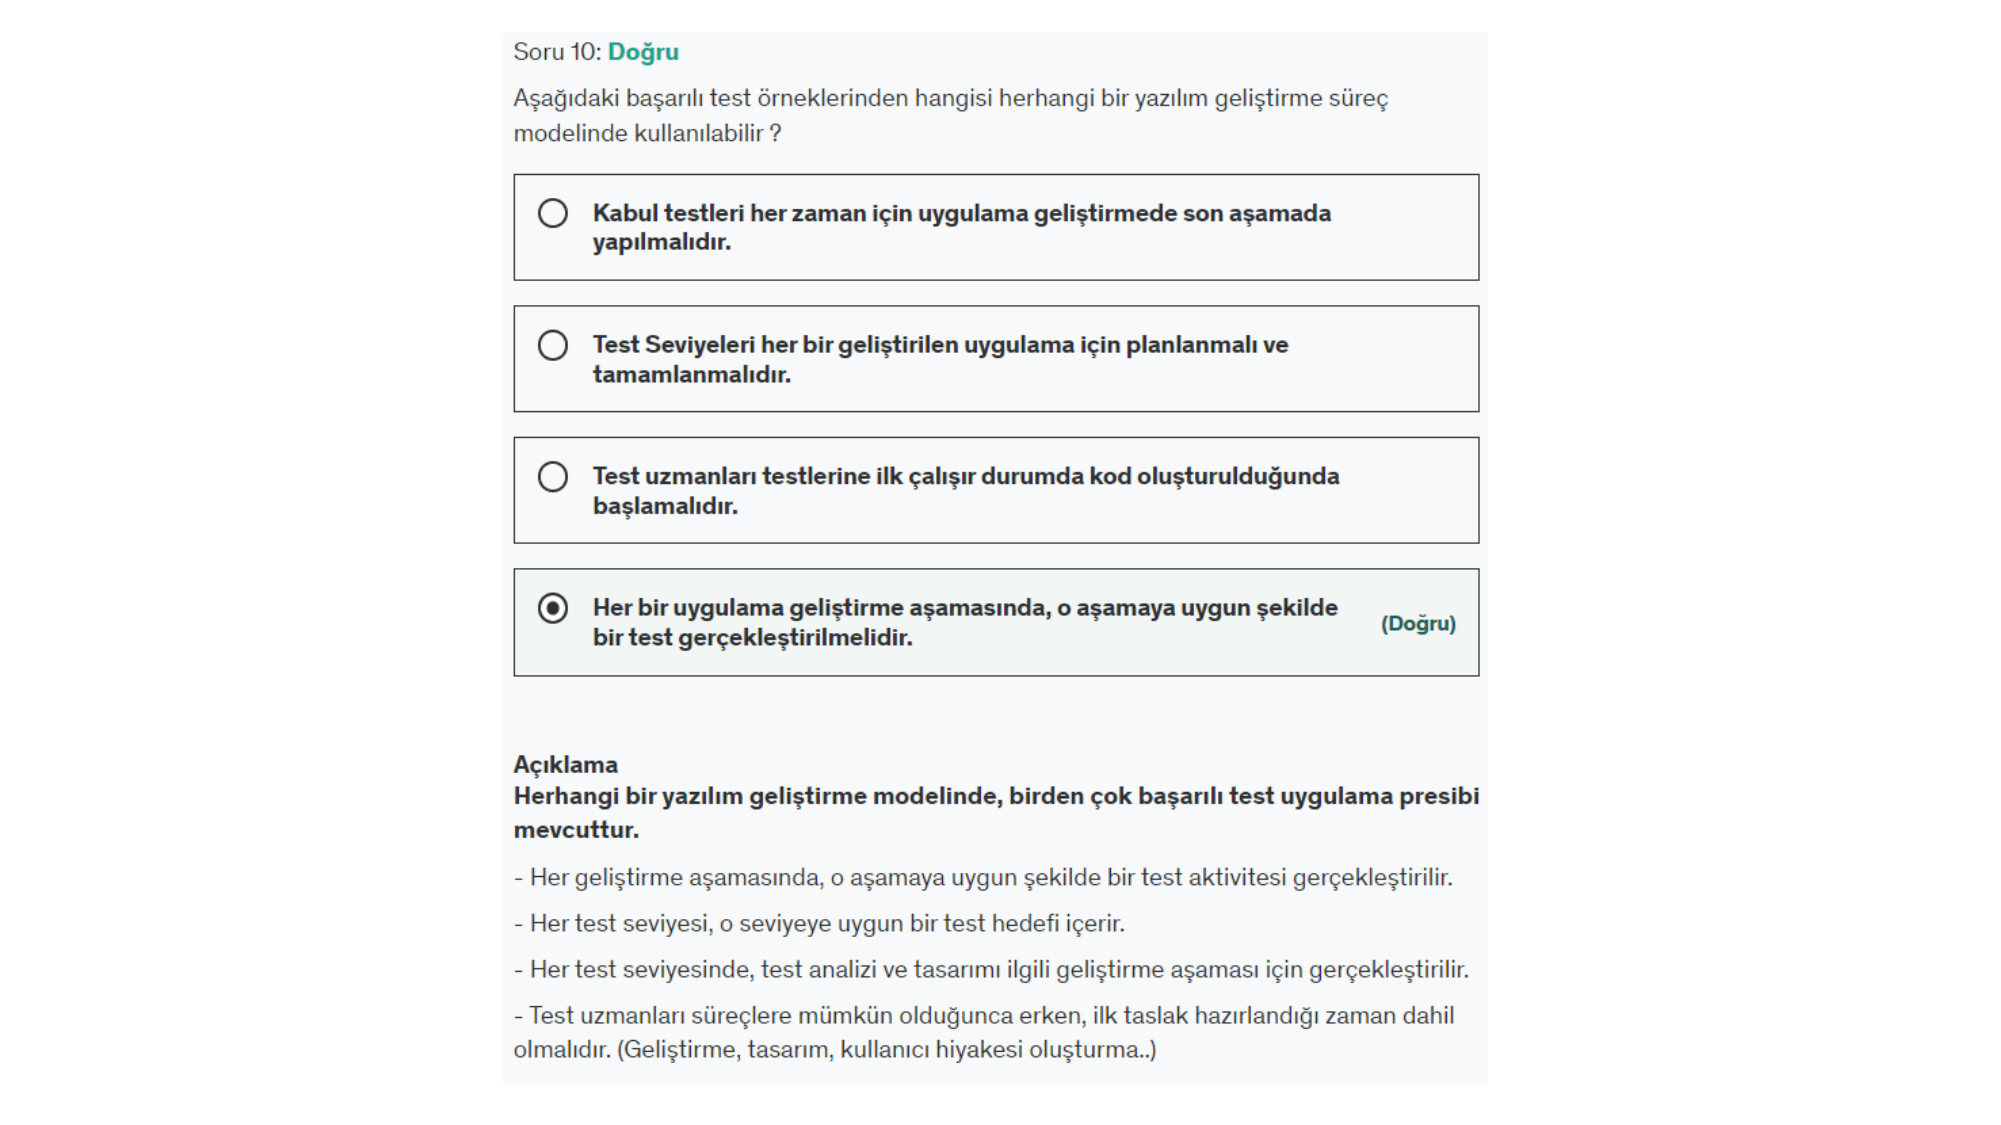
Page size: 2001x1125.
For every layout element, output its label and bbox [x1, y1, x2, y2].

list [502, 33, 1488, 1101]
